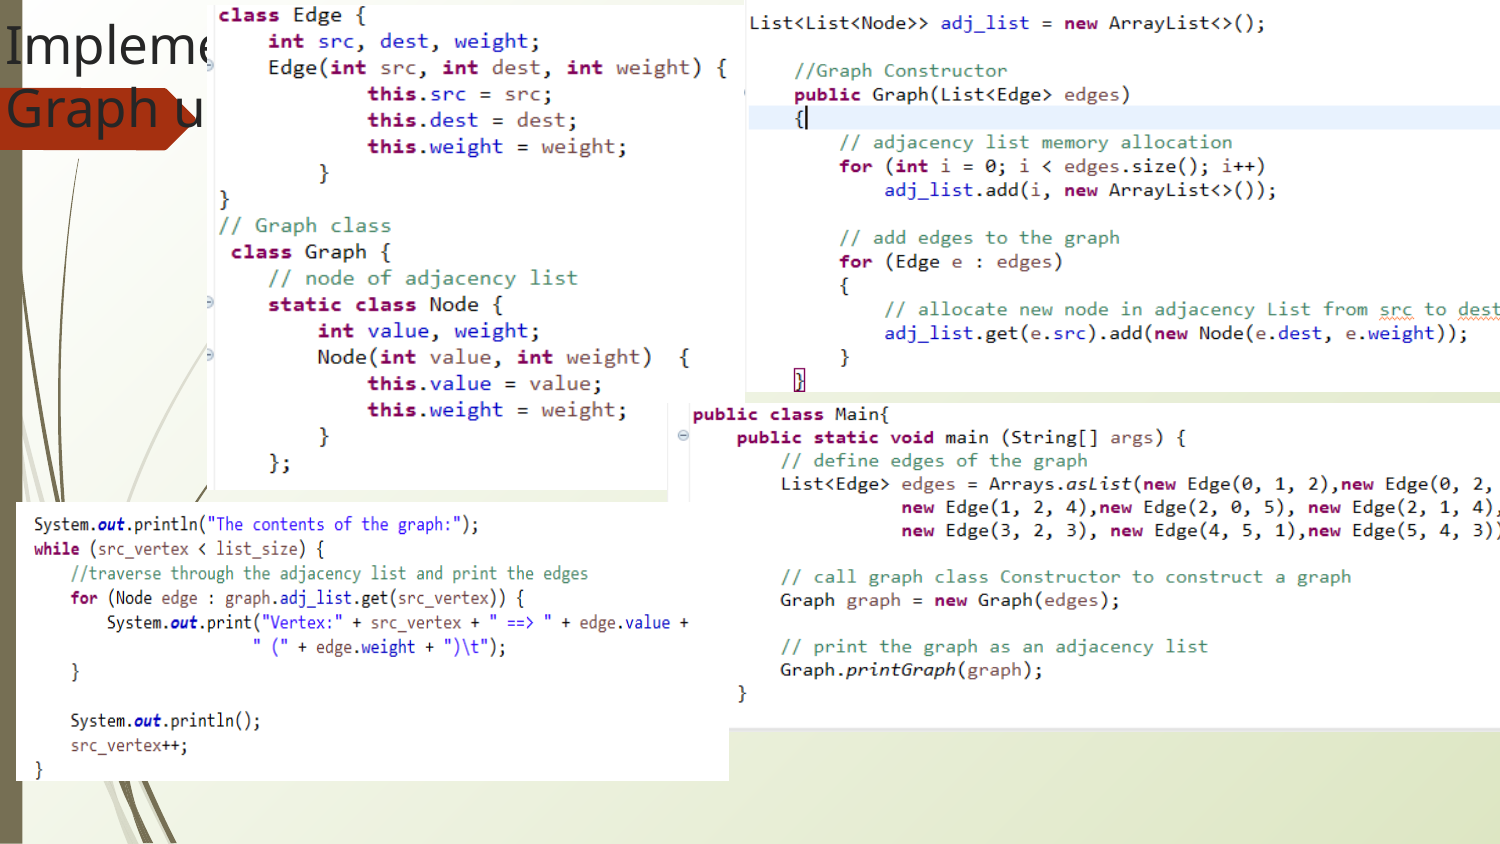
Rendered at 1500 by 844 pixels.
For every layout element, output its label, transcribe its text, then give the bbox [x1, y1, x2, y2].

picture [16, 0, 1500, 782]
title Implementation of Graph using List [0, 5, 205, 164]
